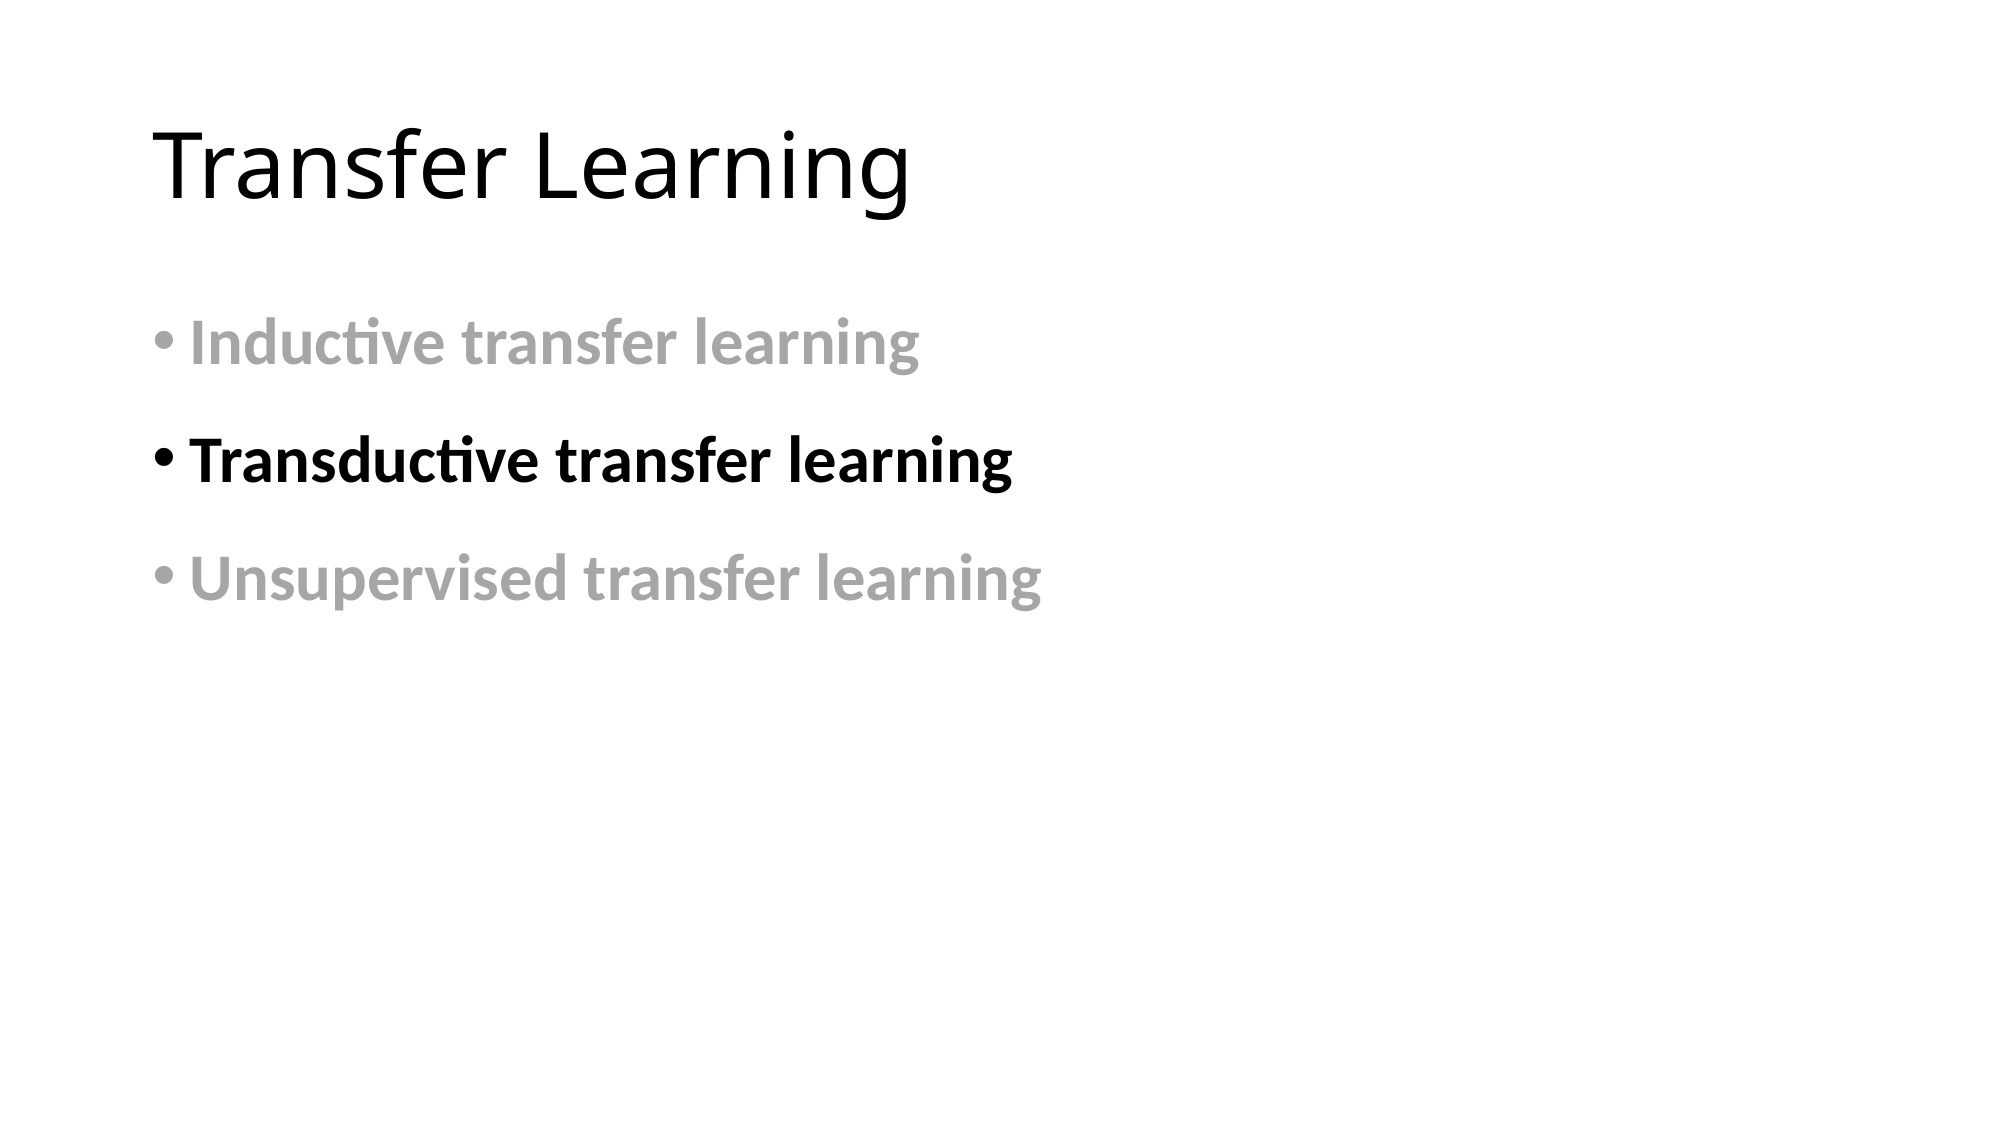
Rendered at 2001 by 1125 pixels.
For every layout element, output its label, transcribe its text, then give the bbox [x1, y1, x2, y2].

list Inductive transfer learning Transductive transfer learning Unsupervised transfer learning [137, 299, 1863, 1014]
title Transfer Learning [137, 59, 1863, 278]
